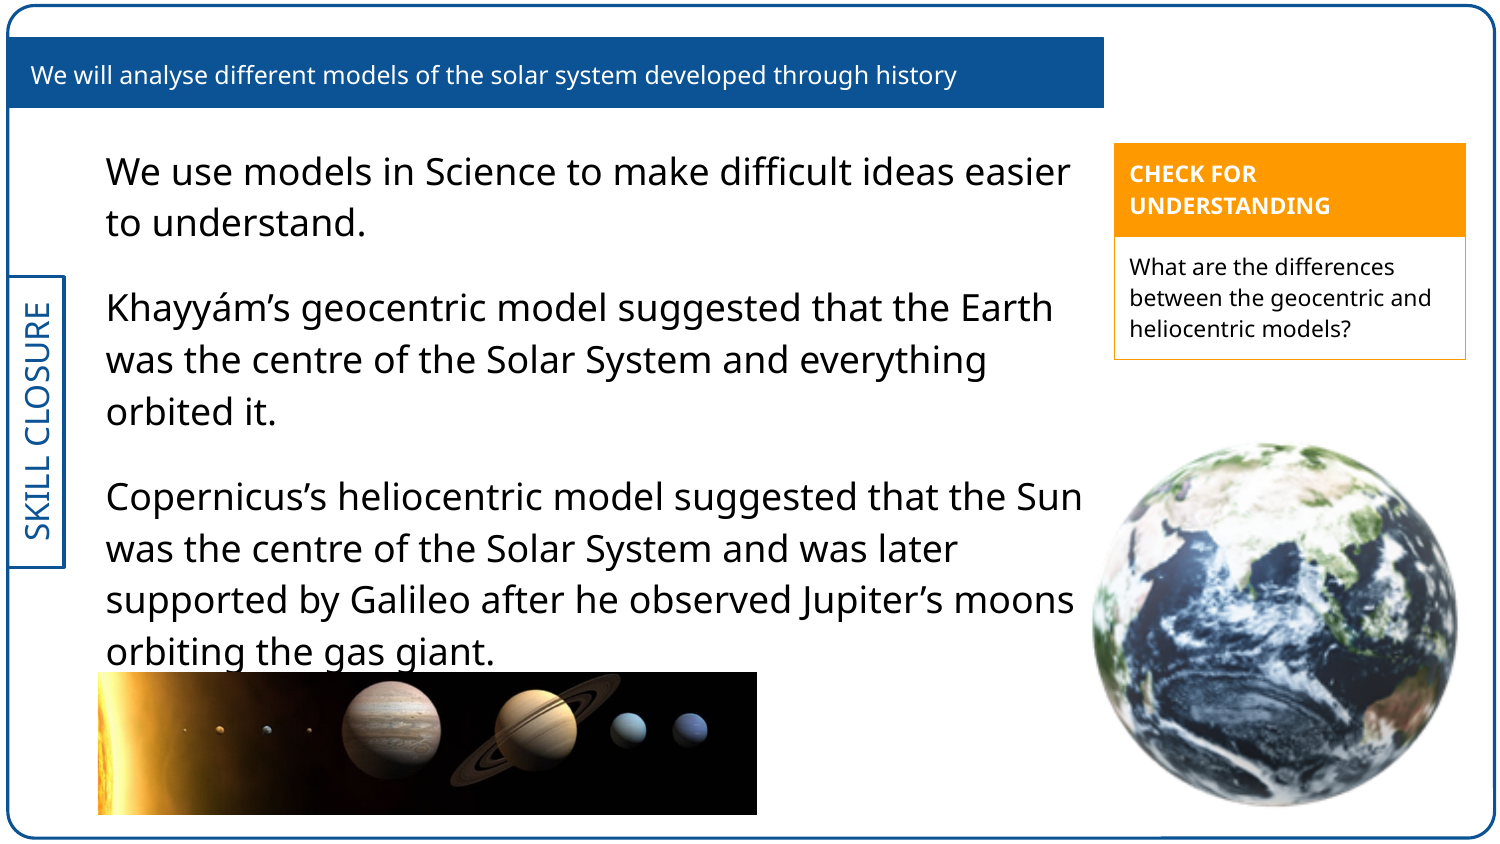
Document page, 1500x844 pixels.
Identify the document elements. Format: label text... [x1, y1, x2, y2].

table_header CHECK FOR UNDERSTANDING [1115, 144, 1465, 235]
subtitle We will analyse different models of the solar system developed through history [15, 43, 1097, 101]
table_cell What are the differences between the geocentric and heliocentric models? [1115, 237, 1465, 359]
picture [97, 672, 758, 816]
list We use models in Science to make difficult ideas easier to understand. Khayyám’s geocentric model suggested that the Earth was the centre of the Solar System and everything orbited it. Copernicus’s heliocentric model suggested that the Sun was the centre of the Solar System and was later supported by Galileo after he observed Jupiter’s moons orbiting the gas giant. [90, 125, 1104, 807]
picture [1084, 434, 1467, 816]
